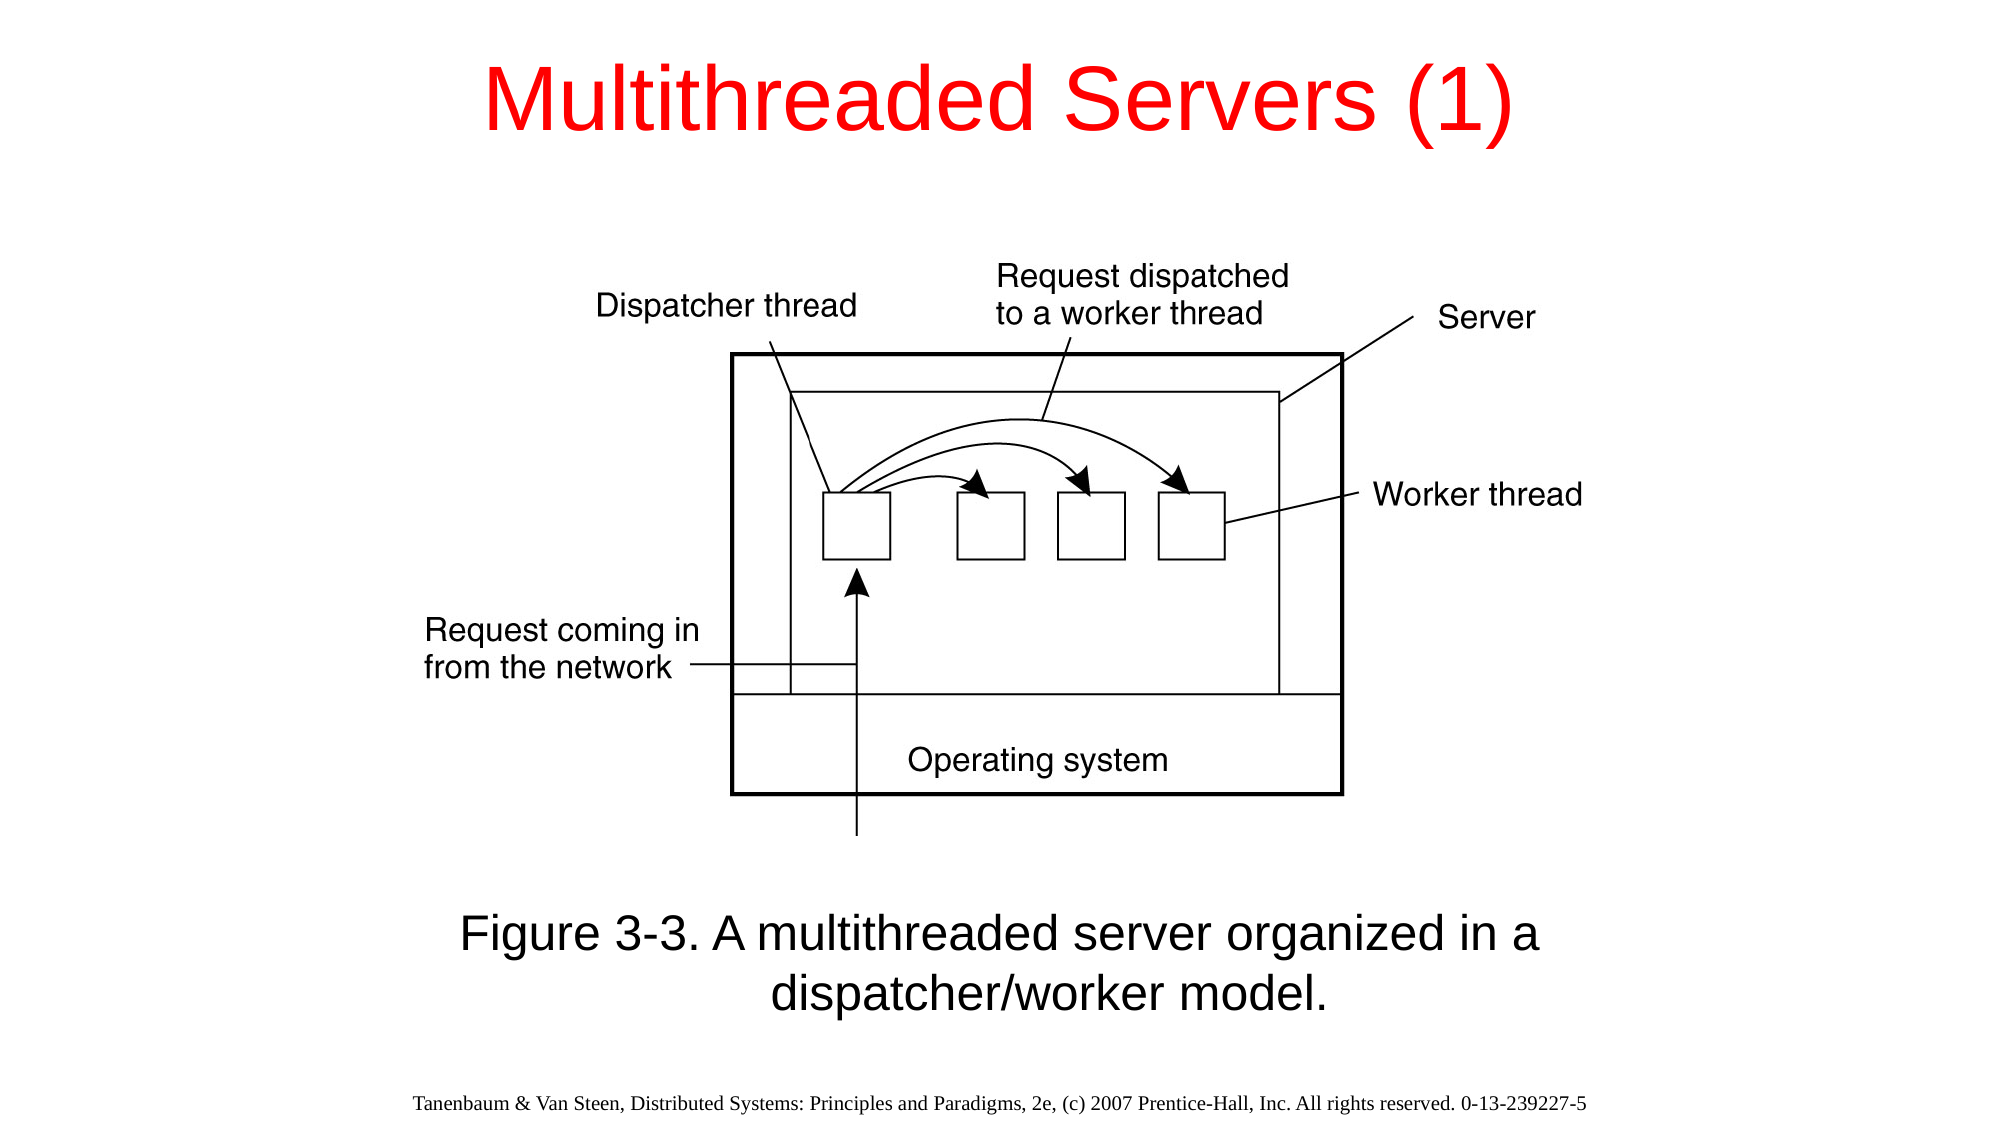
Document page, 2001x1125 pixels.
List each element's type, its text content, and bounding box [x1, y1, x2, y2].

footer Tanenbaum & Van Steen, Distributed Systems: Principles and Paradigms, 2e, (c) 2007 Prentice-Hall, Inc. All rights reserved. 0-13-239227-5 [0, 1082, 2000, 1111]
picture [424, 256, 1583, 836]
title Multithreaded Servers (1) [0, 0, 2000, 188]
list Figure 3-3. A multithreaded server organized in a dispatcher/worker model. [249, 892, 1750, 1031]
